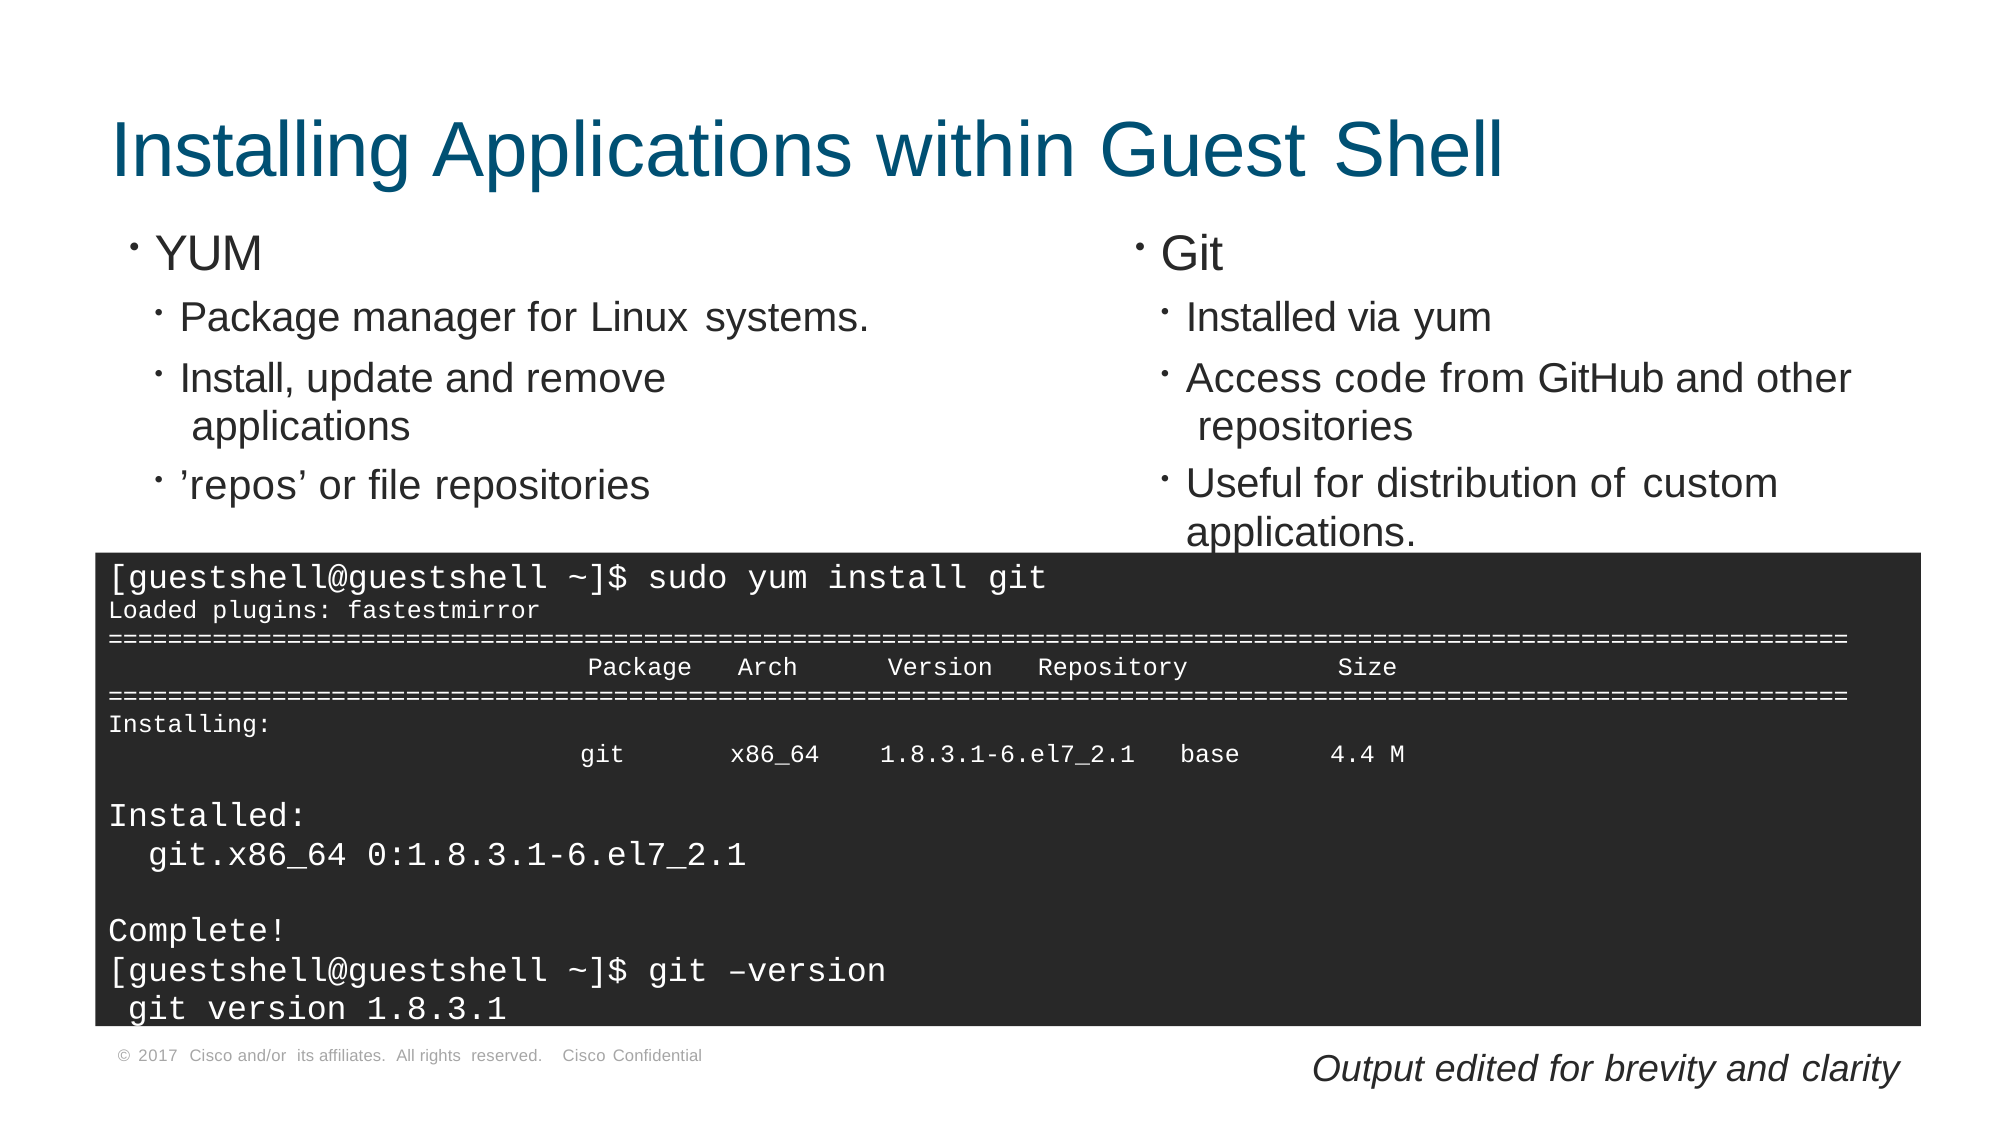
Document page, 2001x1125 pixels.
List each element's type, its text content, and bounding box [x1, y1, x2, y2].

text_box © 2017 Cisco and/or its affiliates. All rights reserved. Cisco Confidential [115, 1042, 714, 1065]
text_box YUM Package manager for Linux systems. Install, update and remove applications ’repos’ or file repositories [127, 287, 873, 508]
text_box Installed via yum Access code from GitHub and other repositories Useful for distribution of custom applications. [1158, 277, 1863, 555]
text_box [guestshell@guestshell ~]$ sudo yum install git Loaded plugins: fastestmirror ===================================================================================================================== Package Arch Version Repository Size ===================================================================================================================== Installing: git x86_64 1.8.3.1-6.el7_2.1 base 4.4 M Installed: git.x86_64 0:1.8.3.1-6.el7_2.1 Complete! [guestshell@guestshell ~]$ git –version git version 1.8.3.1 [95, 552, 1921, 1027]
text_box Output edited for brevity and clarity [1309, 1041, 1909, 1089]
title Installing Applications within Guest Shell [108, 96, 1507, 287]
text_box Git [1133, 218, 1225, 281]
